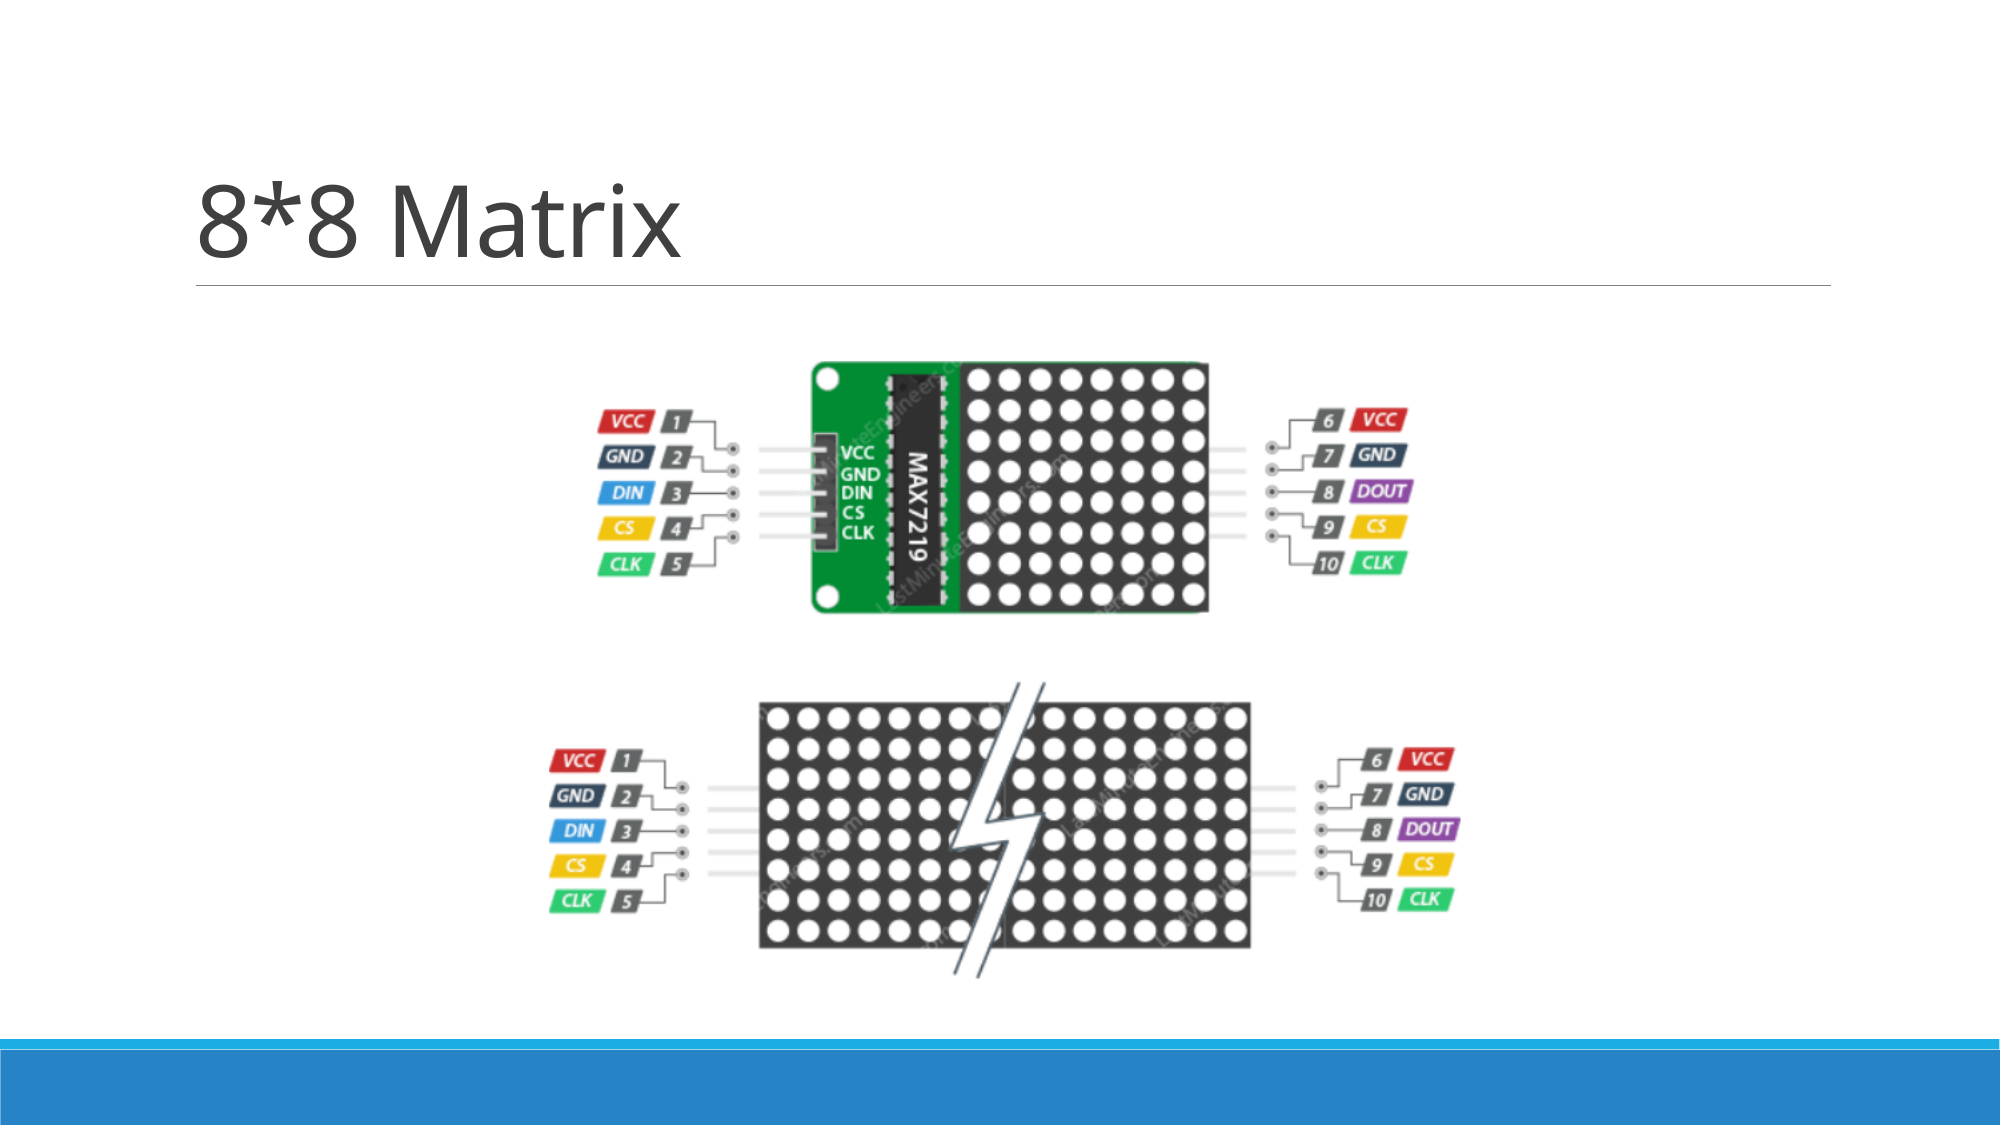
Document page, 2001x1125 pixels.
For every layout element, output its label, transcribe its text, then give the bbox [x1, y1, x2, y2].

title 8*8 Matrix [180, 47, 1830, 285]
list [500, 323, 1510, 985]
